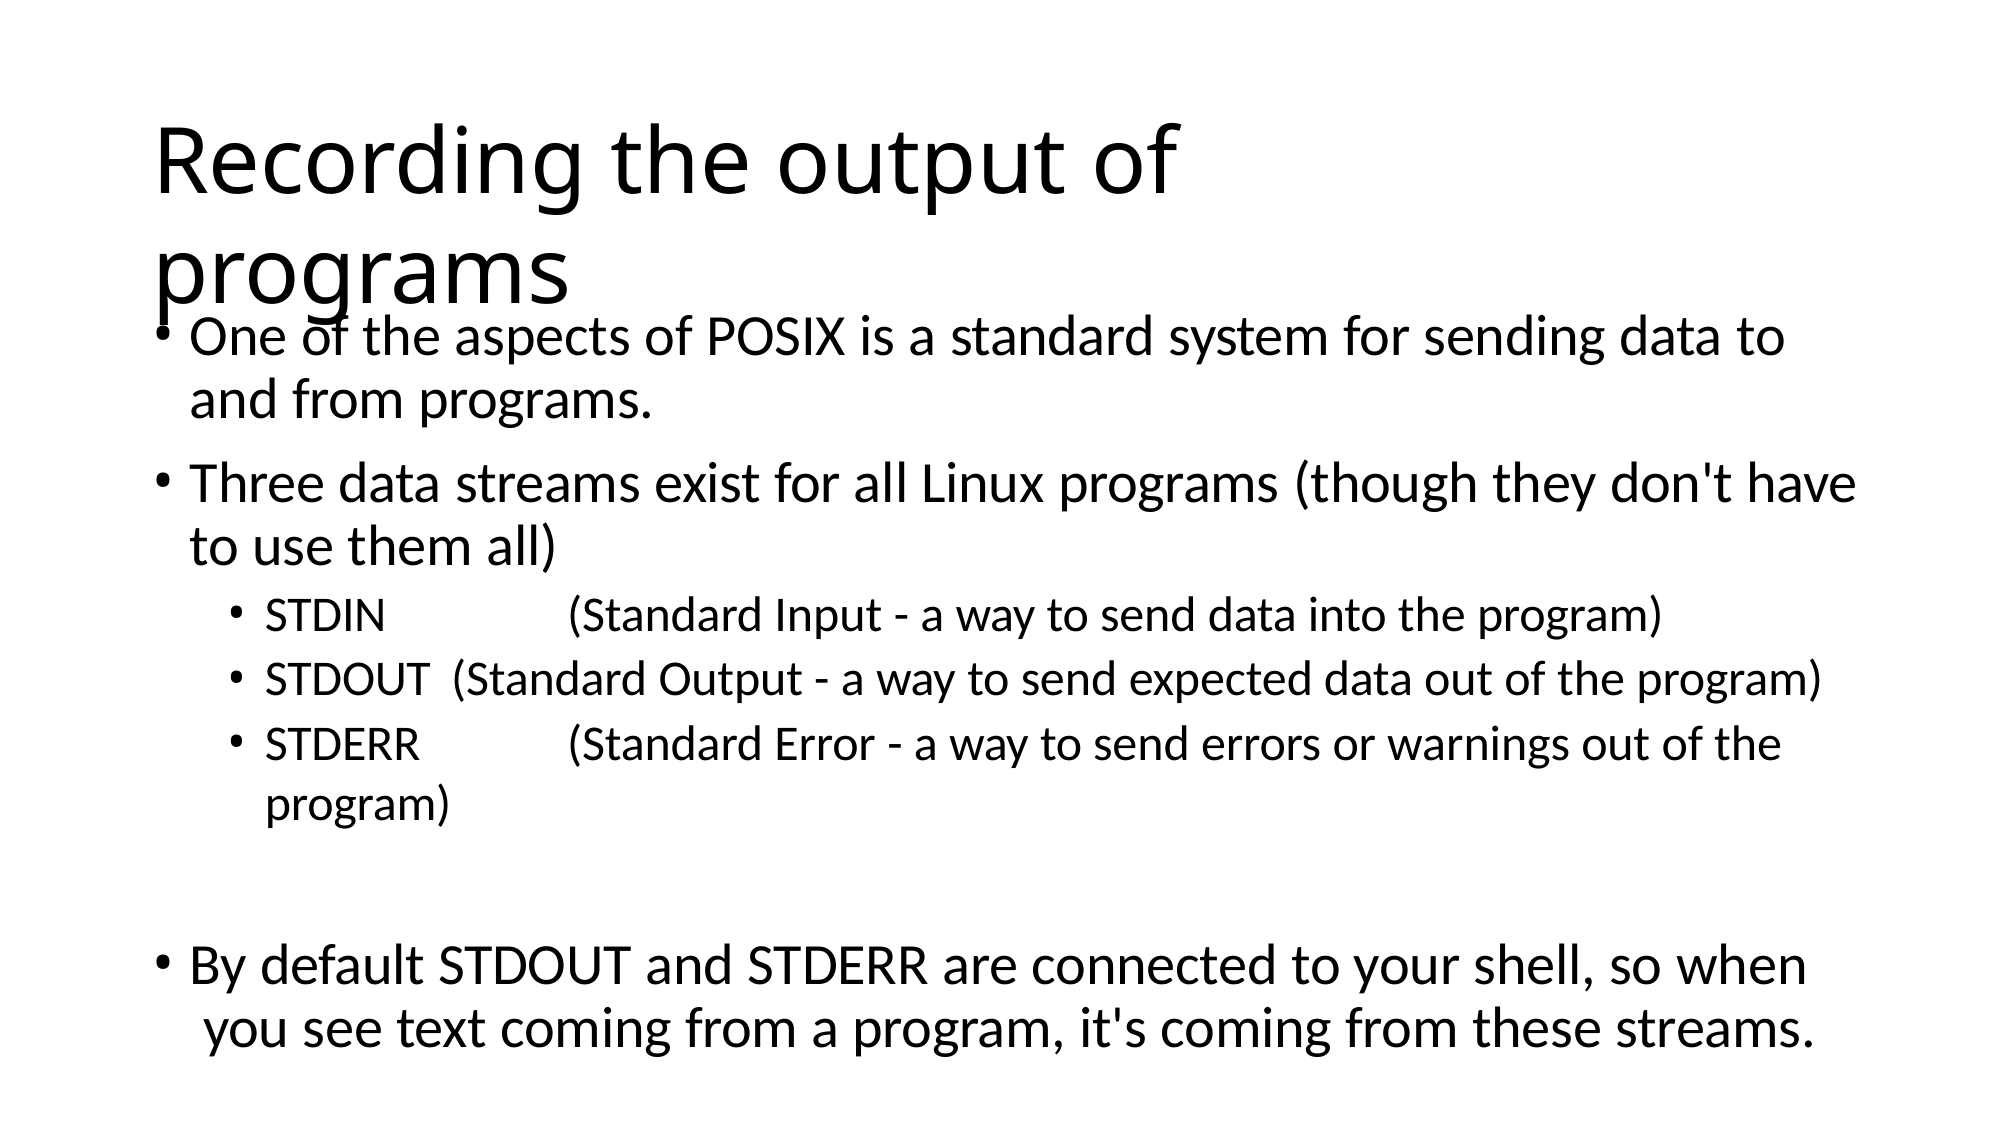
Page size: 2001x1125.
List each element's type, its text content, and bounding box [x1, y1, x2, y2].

title Recording the output of programs [150, 100, 1406, 294]
text_box One of the aspects of POSIX is a standard system for sending data to and from programs. Three data streams exist for all Linux programs (though they don't have to use them all) STDIN (Standard Input - a way to send data into the program) STDOUT (Standard Output - a way to send expected data out of the program) STDERR (Standard Error - a way to send errors or warnings out of the program) By default STDOUT and STDERR are connected to your shell, so when you see text coming from a program, it's coming from these streams. [150, 294, 1876, 1060]
